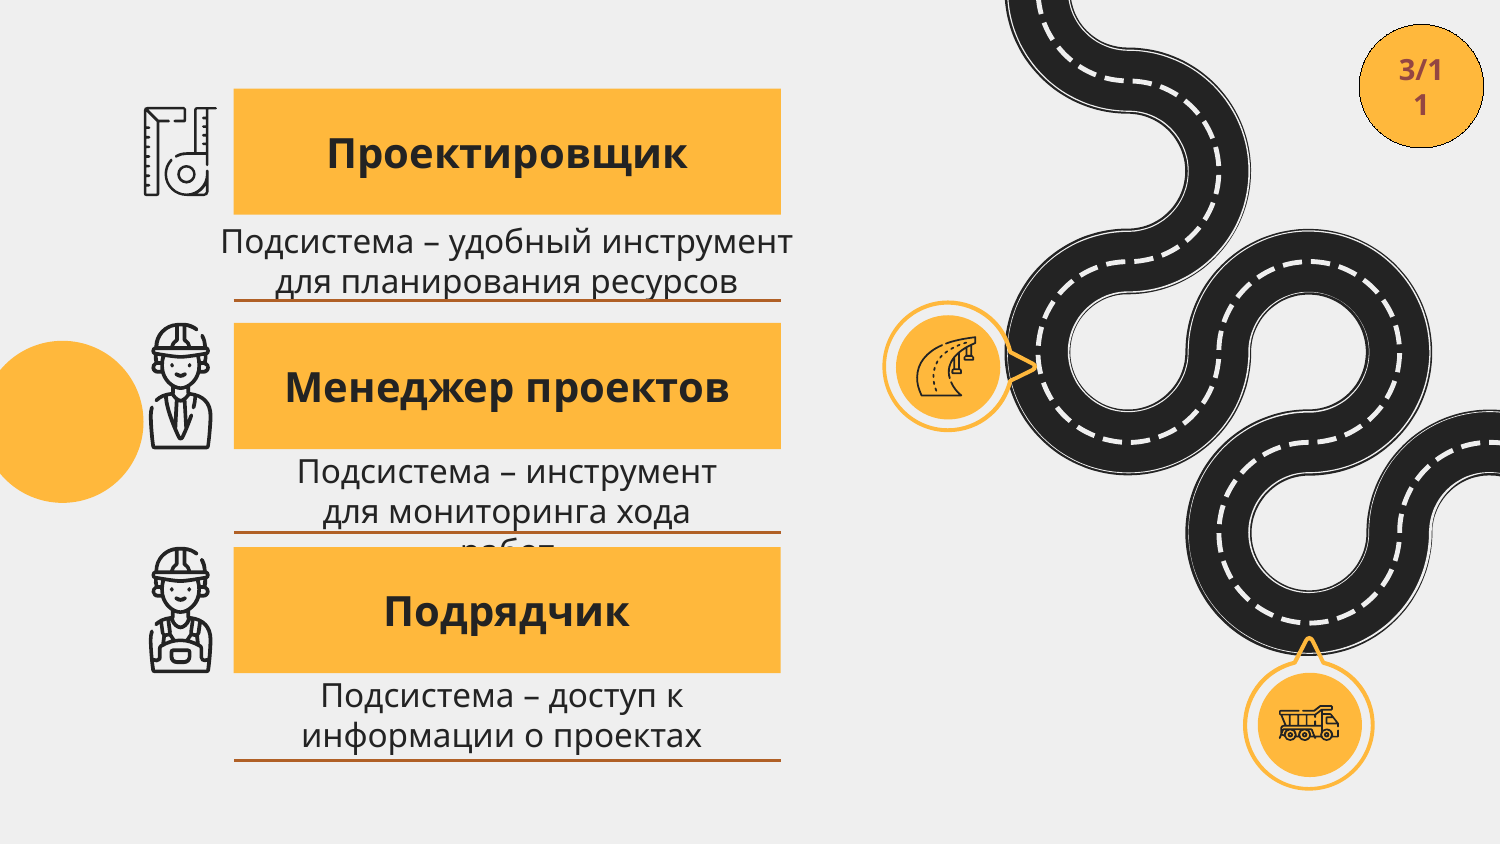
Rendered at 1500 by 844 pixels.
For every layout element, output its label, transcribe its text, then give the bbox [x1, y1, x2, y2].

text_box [1278, 704, 1340, 742]
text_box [1231, 647, 1387, 780]
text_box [915, 336, 977, 397]
subtitle Подсистема – инструмент для мониторинга хода работ [261, 450, 753, 505]
subtitle Подсистема – удобный инструмент для планирования ресурсов [199, 205, 815, 275]
title Подрядчик [233, 547, 781, 674]
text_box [143, 106, 218, 197]
title Проектировщик [233, 88, 781, 205]
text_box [148, 546, 213, 674]
title Менеджер проектов [233, 322, 781, 450]
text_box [882, 300, 1038, 433]
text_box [1004, 0, 1500, 783]
subtitle Подсистема – доступ к информации о проектах [255, 659, 748, 730]
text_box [148, 322, 213, 450]
